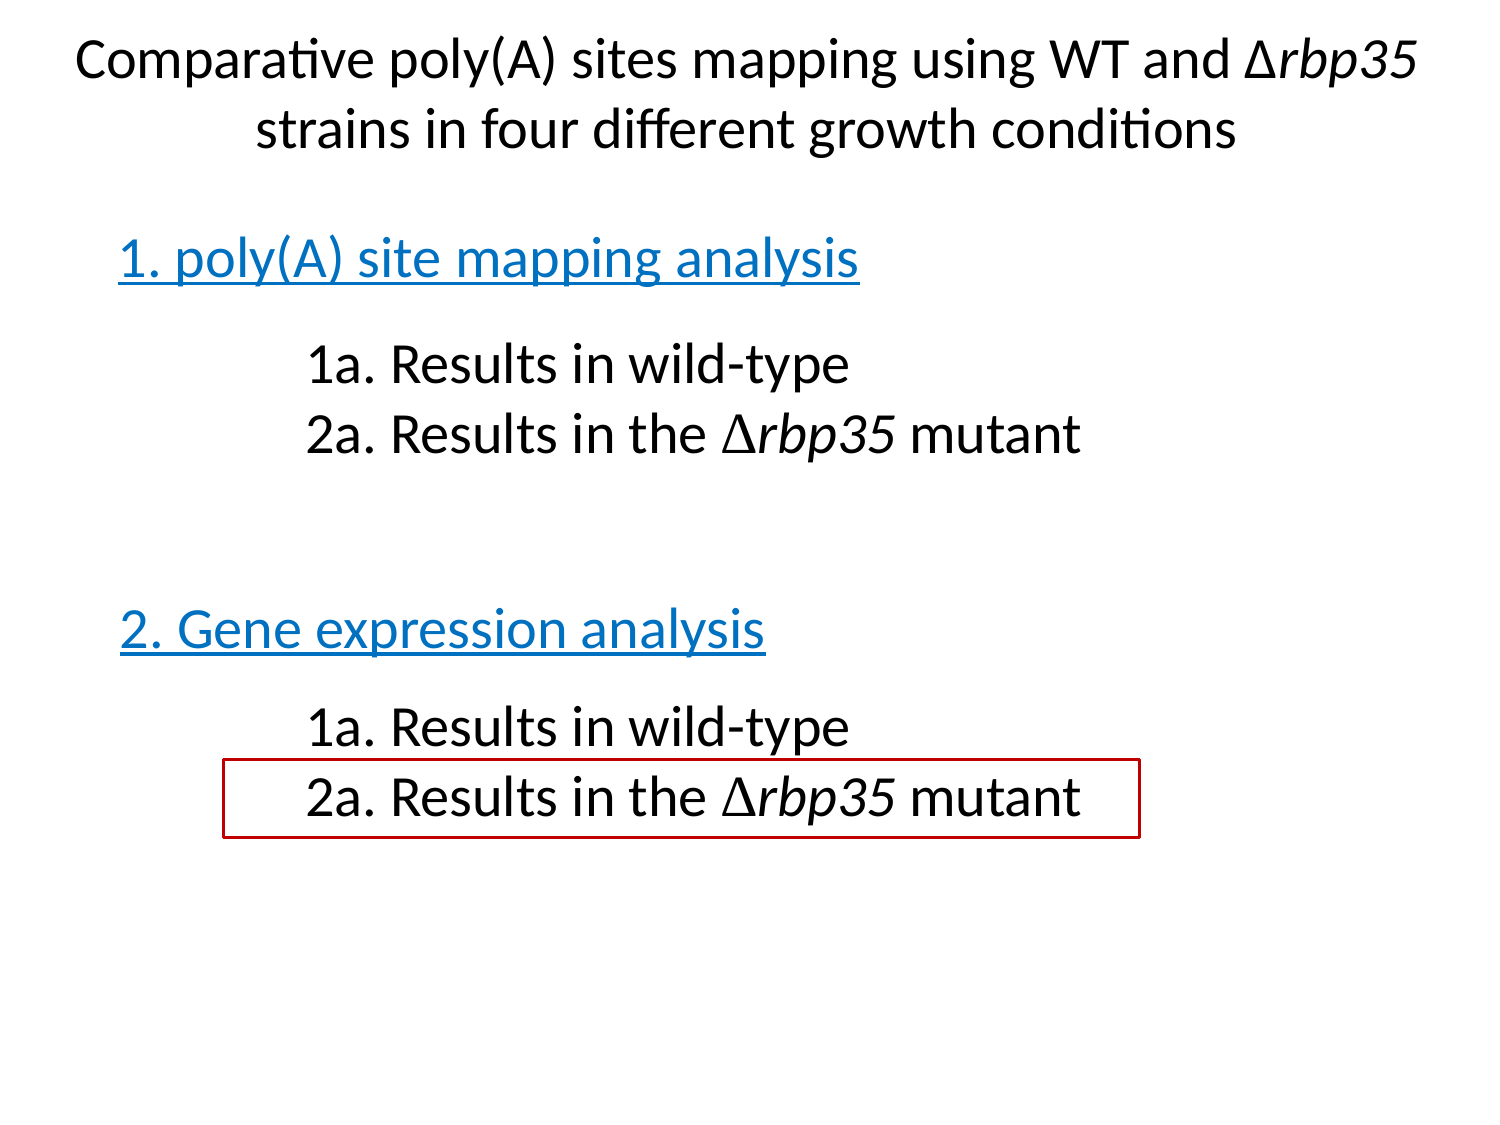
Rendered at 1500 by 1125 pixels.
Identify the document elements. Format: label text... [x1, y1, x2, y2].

text_box [223, 759, 1140, 838]
text_box 2. Gene expression analysis [104, 582, 781, 668]
text_box 1a. Results in wild-type 2a. Results in the ∆rbp35 mutant [290, 317, 1098, 473]
text_box 1. poly(A) site mapping analysis [102, 212, 875, 298]
text_box Comparative poly(A) sites mapping using WT and ∆rbp35 strains in four different growth conditions [3, 12, 1490, 168]
text_box 1a. Results in wild-type 2a. Results in the ∆rbp35 mutant [290, 680, 1098, 759]
